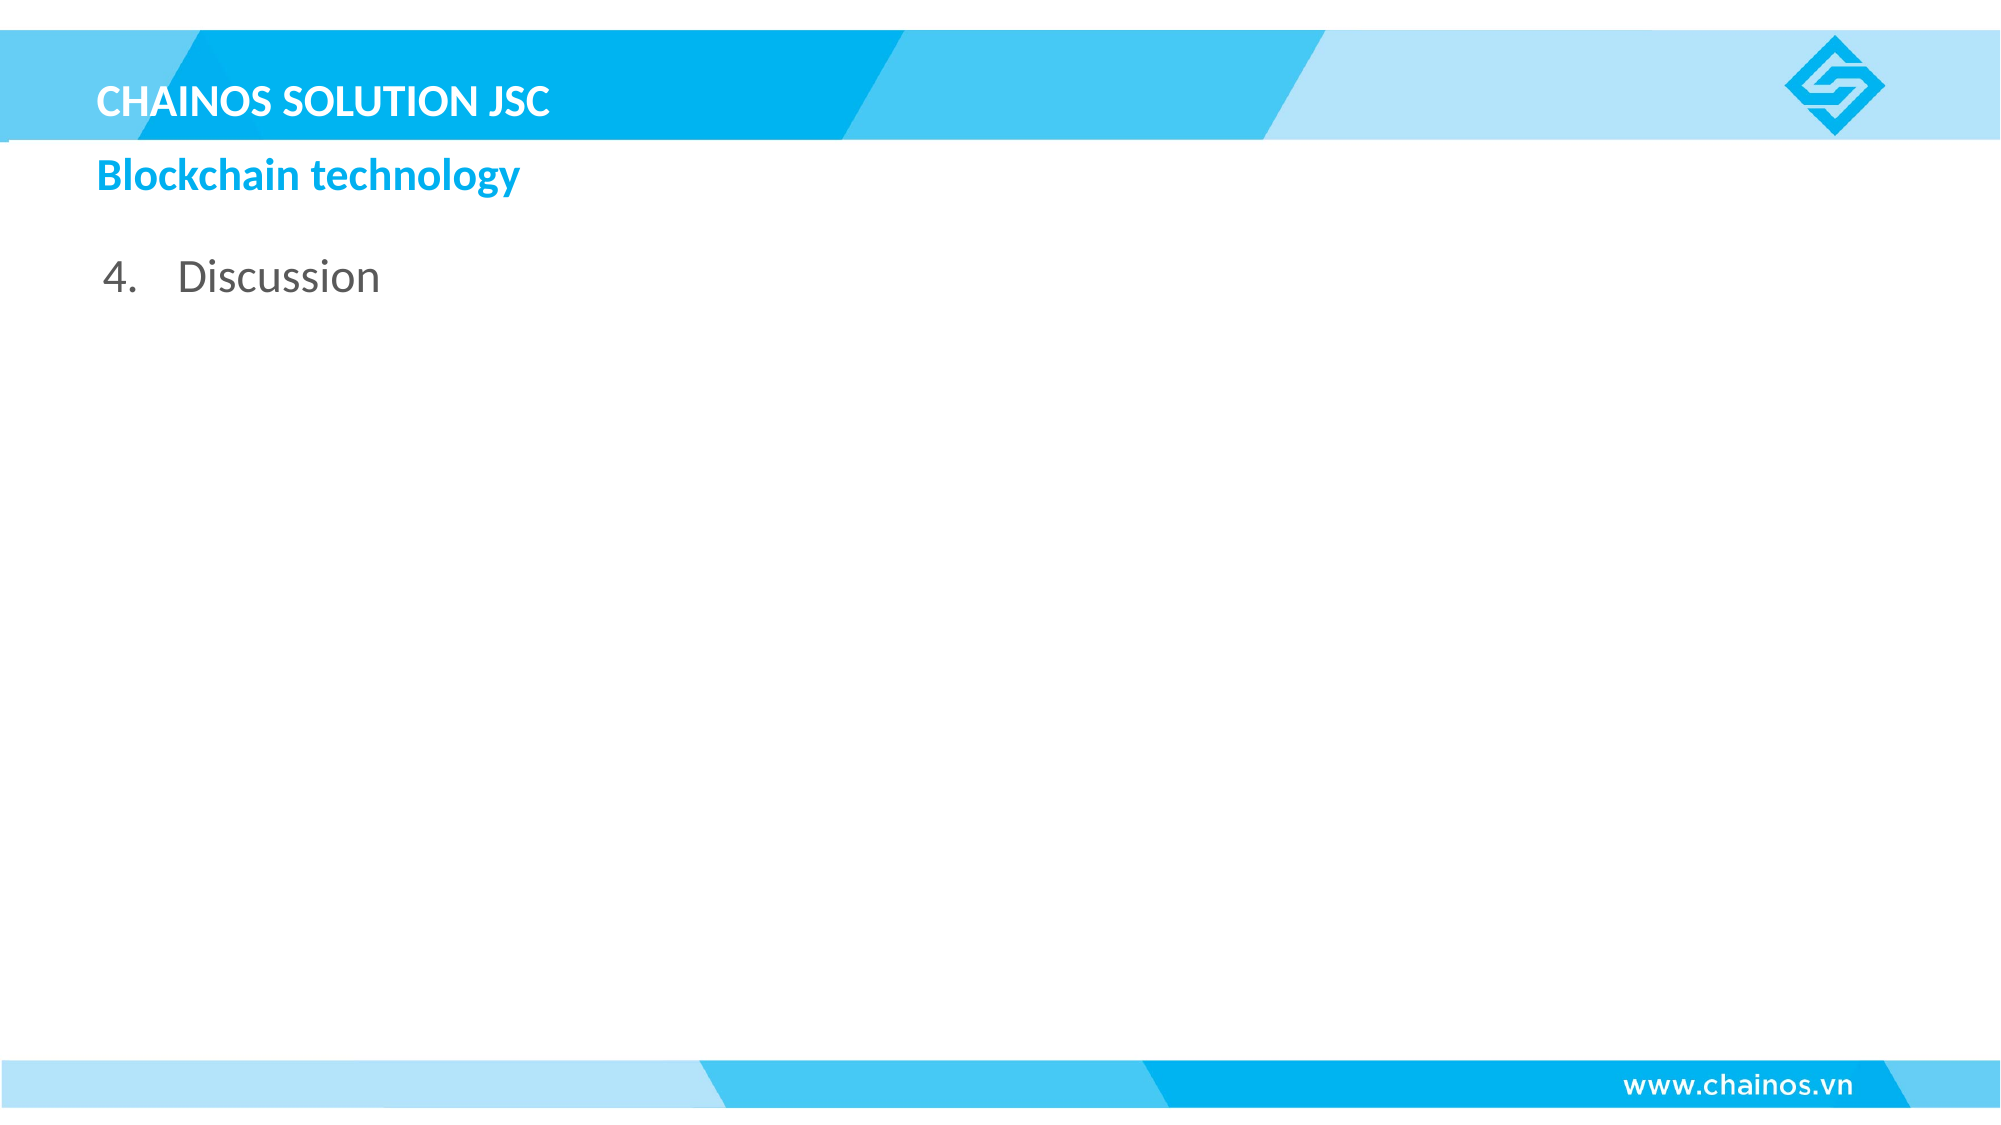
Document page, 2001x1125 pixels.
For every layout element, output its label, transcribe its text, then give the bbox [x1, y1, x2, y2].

picture [0, 0, 2001, 1125]
text_box Blockchain technology [81, 137, 536, 208]
text_box CHAINOS SOLUTION JSC [81, 62, 566, 133]
text_box Discussion [87, 208, 1159, 310]
